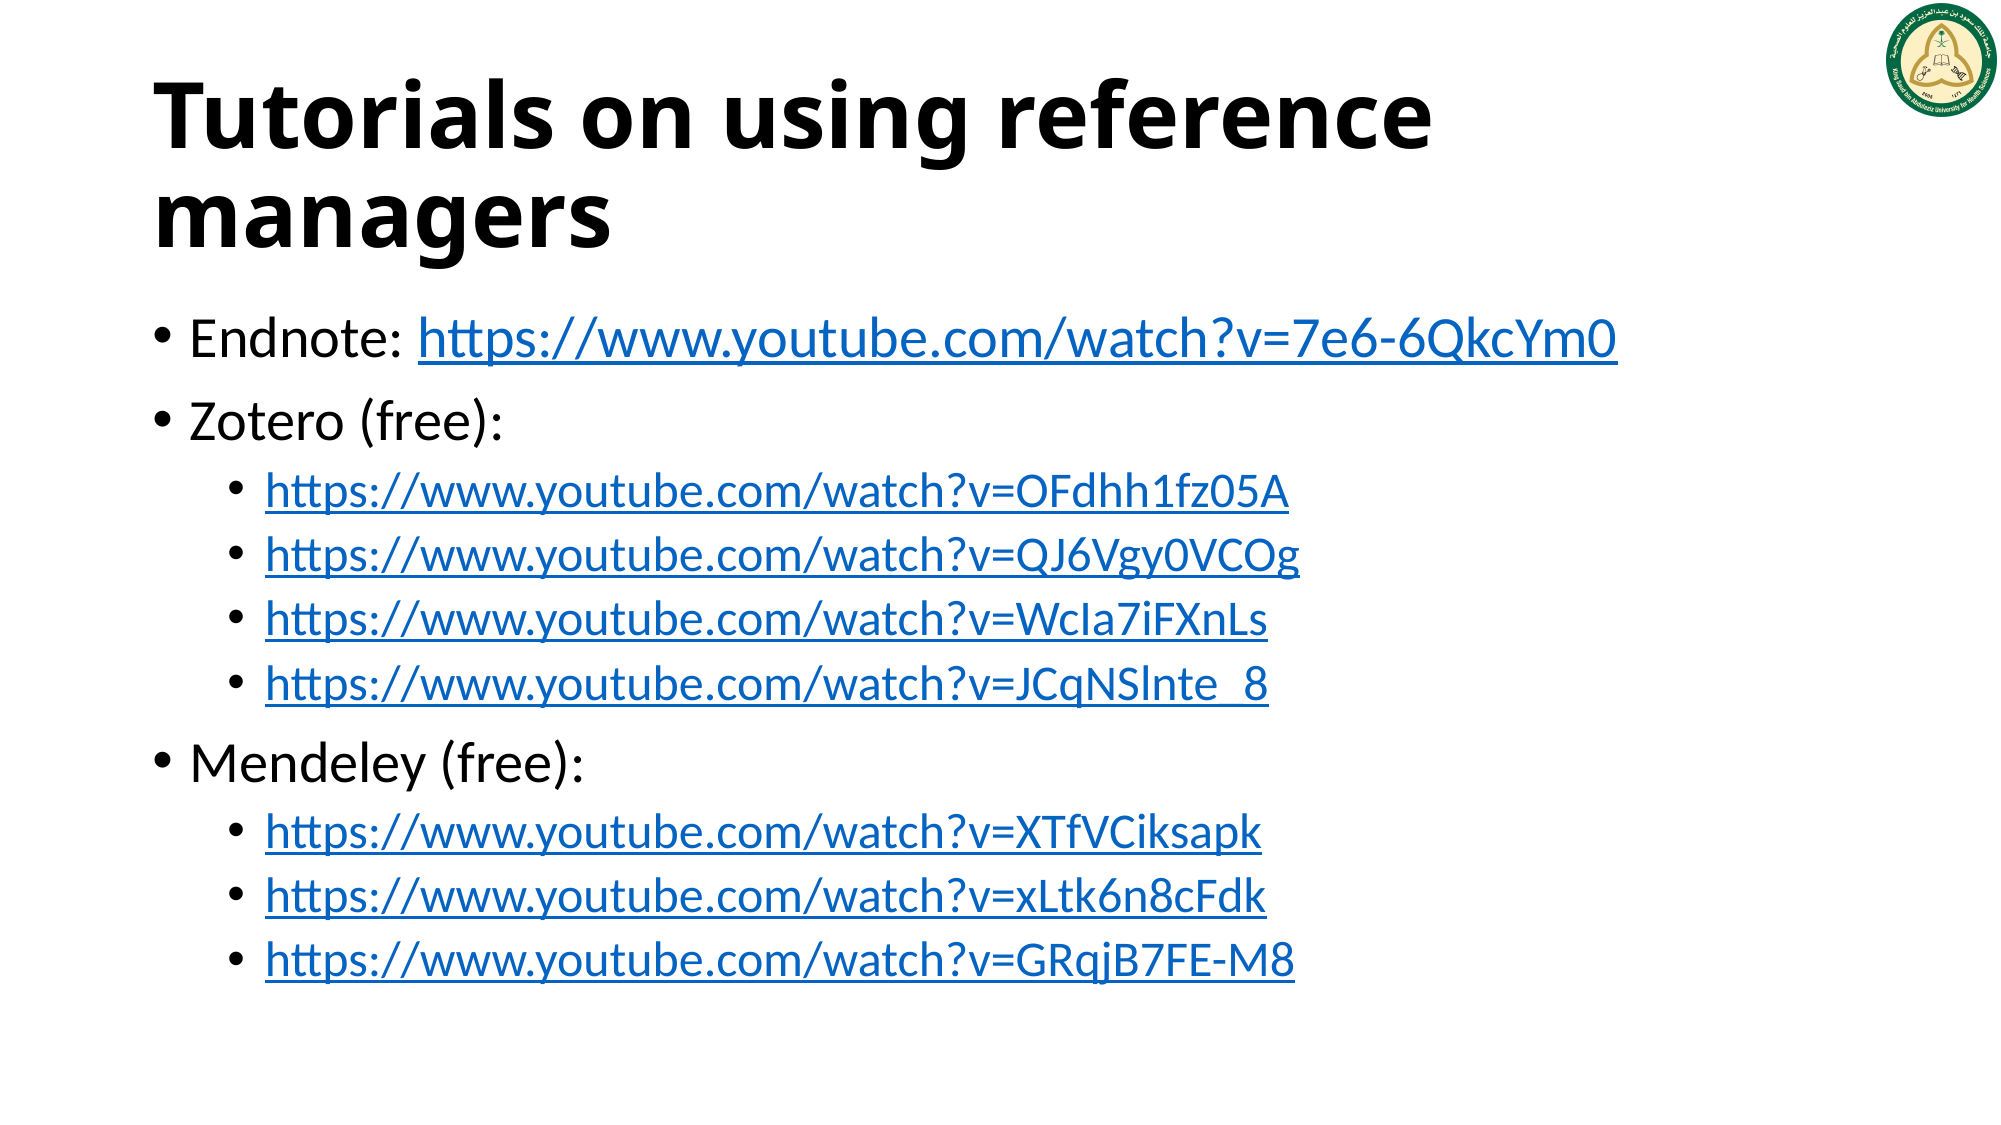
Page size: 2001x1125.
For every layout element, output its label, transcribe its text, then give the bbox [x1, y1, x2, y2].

title Tutorials on using reference managers [137, 59, 1863, 278]
list Endnote: https://www.youtube.com/watch?v=7e6-6QkcYm0 Zotero (free): https://www.youtube.com/watch?v=OFdhh1fz05A https://www.youtube.com/watch?v=QJ6Vgy0VCOg https://www.youtube.com/watch?v=WcIa7iFXnLs https://www.youtube.com/watch?v=JCqNSlnte_8 Mendeley (free): https://www.youtube.com/watch?v=XTfVCiksapk https://www.youtube.com/watch?v=xLtk6n8cFdk https://www.youtube.com/watch?v=GRqjB7FE-M8 [137, 299, 1863, 1014]
picture [1886, 3, 1997, 117]
